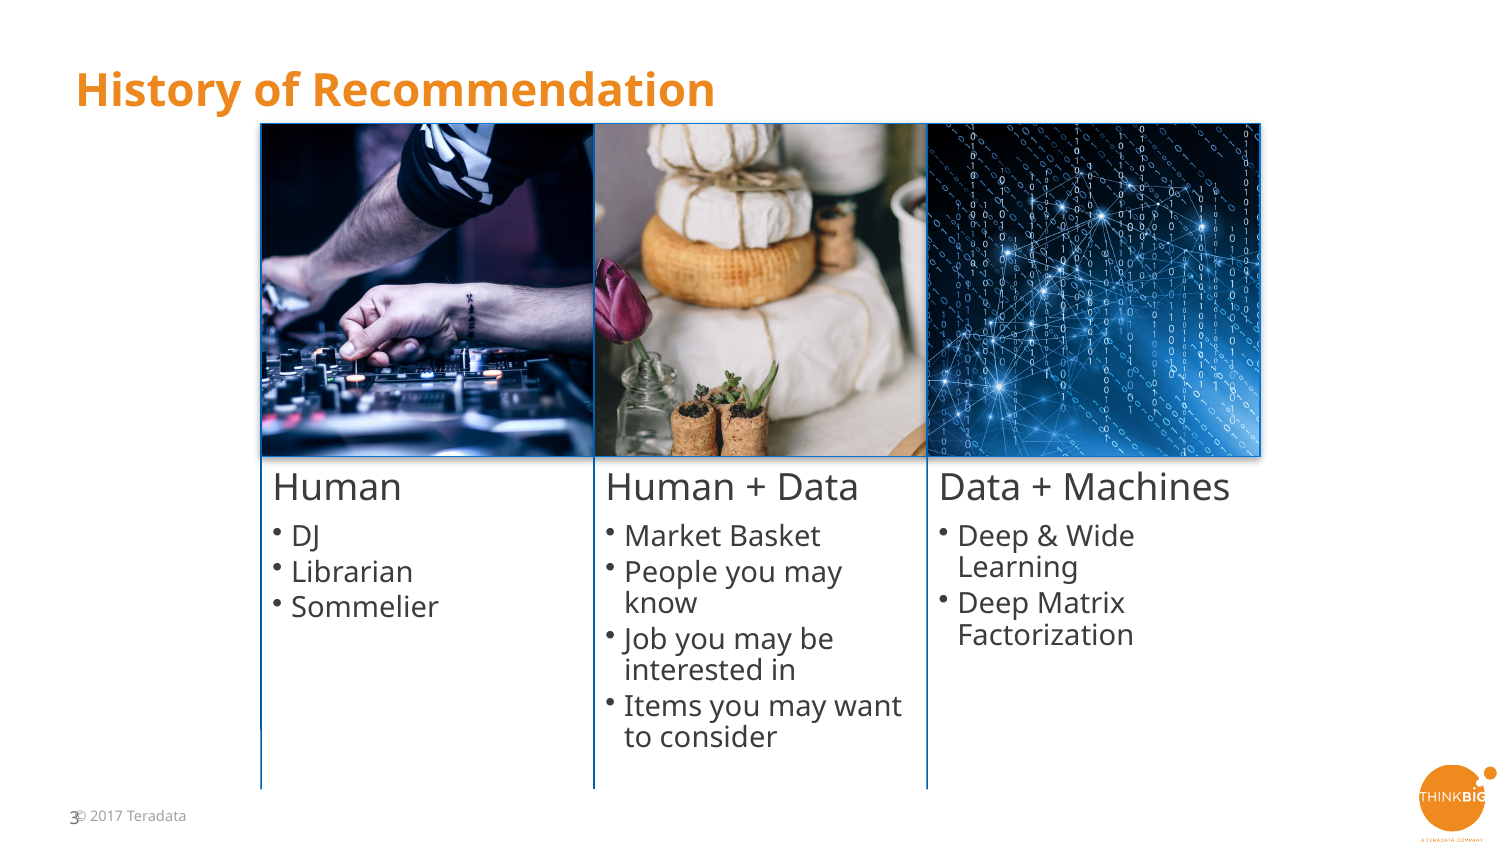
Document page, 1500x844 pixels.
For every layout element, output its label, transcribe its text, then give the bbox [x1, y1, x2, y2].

picture [1419, 765, 1497, 842]
title History of Recommendation [75, 26, 1425, 117]
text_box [260, 122, 1261, 790]
slide_number © 2017 Teradata [74, 806, 351, 825]
